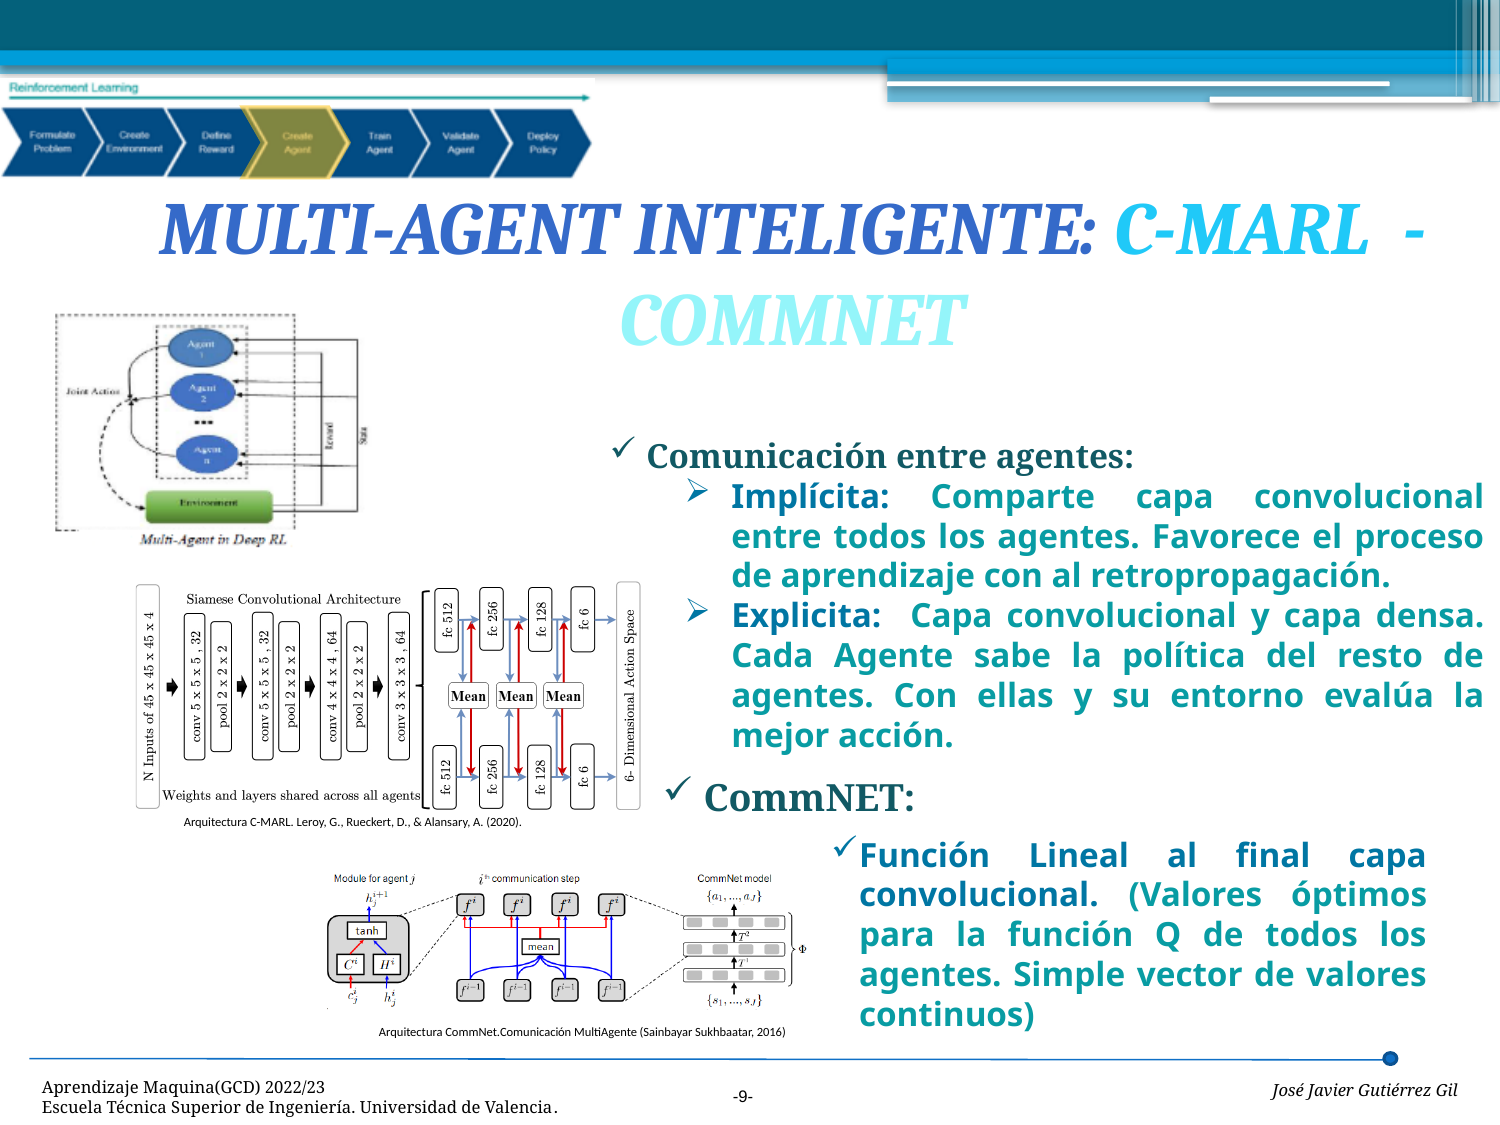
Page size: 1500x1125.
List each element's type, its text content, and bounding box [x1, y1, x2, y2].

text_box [0, 77, 596, 183]
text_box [299, 859, 864, 1048]
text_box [135, 580, 676, 852]
text_box CommNET: [682, 766, 1401, 827]
text_box Multi-Agent INTELIGENTE: c-MARL - CommNet [100, 172, 1484, 368]
text_box José Javier Gutiérrez Gil [1187, 1051, 1474, 1125]
text_box Comunicación entre agentes: Implícita: Comparte capa convolucional entre todos los agentes. Favorece el proceso de aprendizaje con al retropropagación. Explicita: Capa convolucional y capa densa. Cada Agente sabe la política del resto de agentes. Con ellas y su entorno evalúa la mejor acción. [594, 427, 1500, 762]
text_box -9- [693, 1078, 798, 1114]
text_box Función Lineal al final capa convolucional. (Valores óptimos para la función Q de todos los agentes. Simple vector de valores continuos) [816, 826, 1443, 1041]
picture [54, 311, 382, 553]
text_box Aprendizaje Maquina(GCD) 2022/23 Escuela Técnica Superior de Ingeniería. Universidad de Valencia. [26, 1066, 340, 1125]
